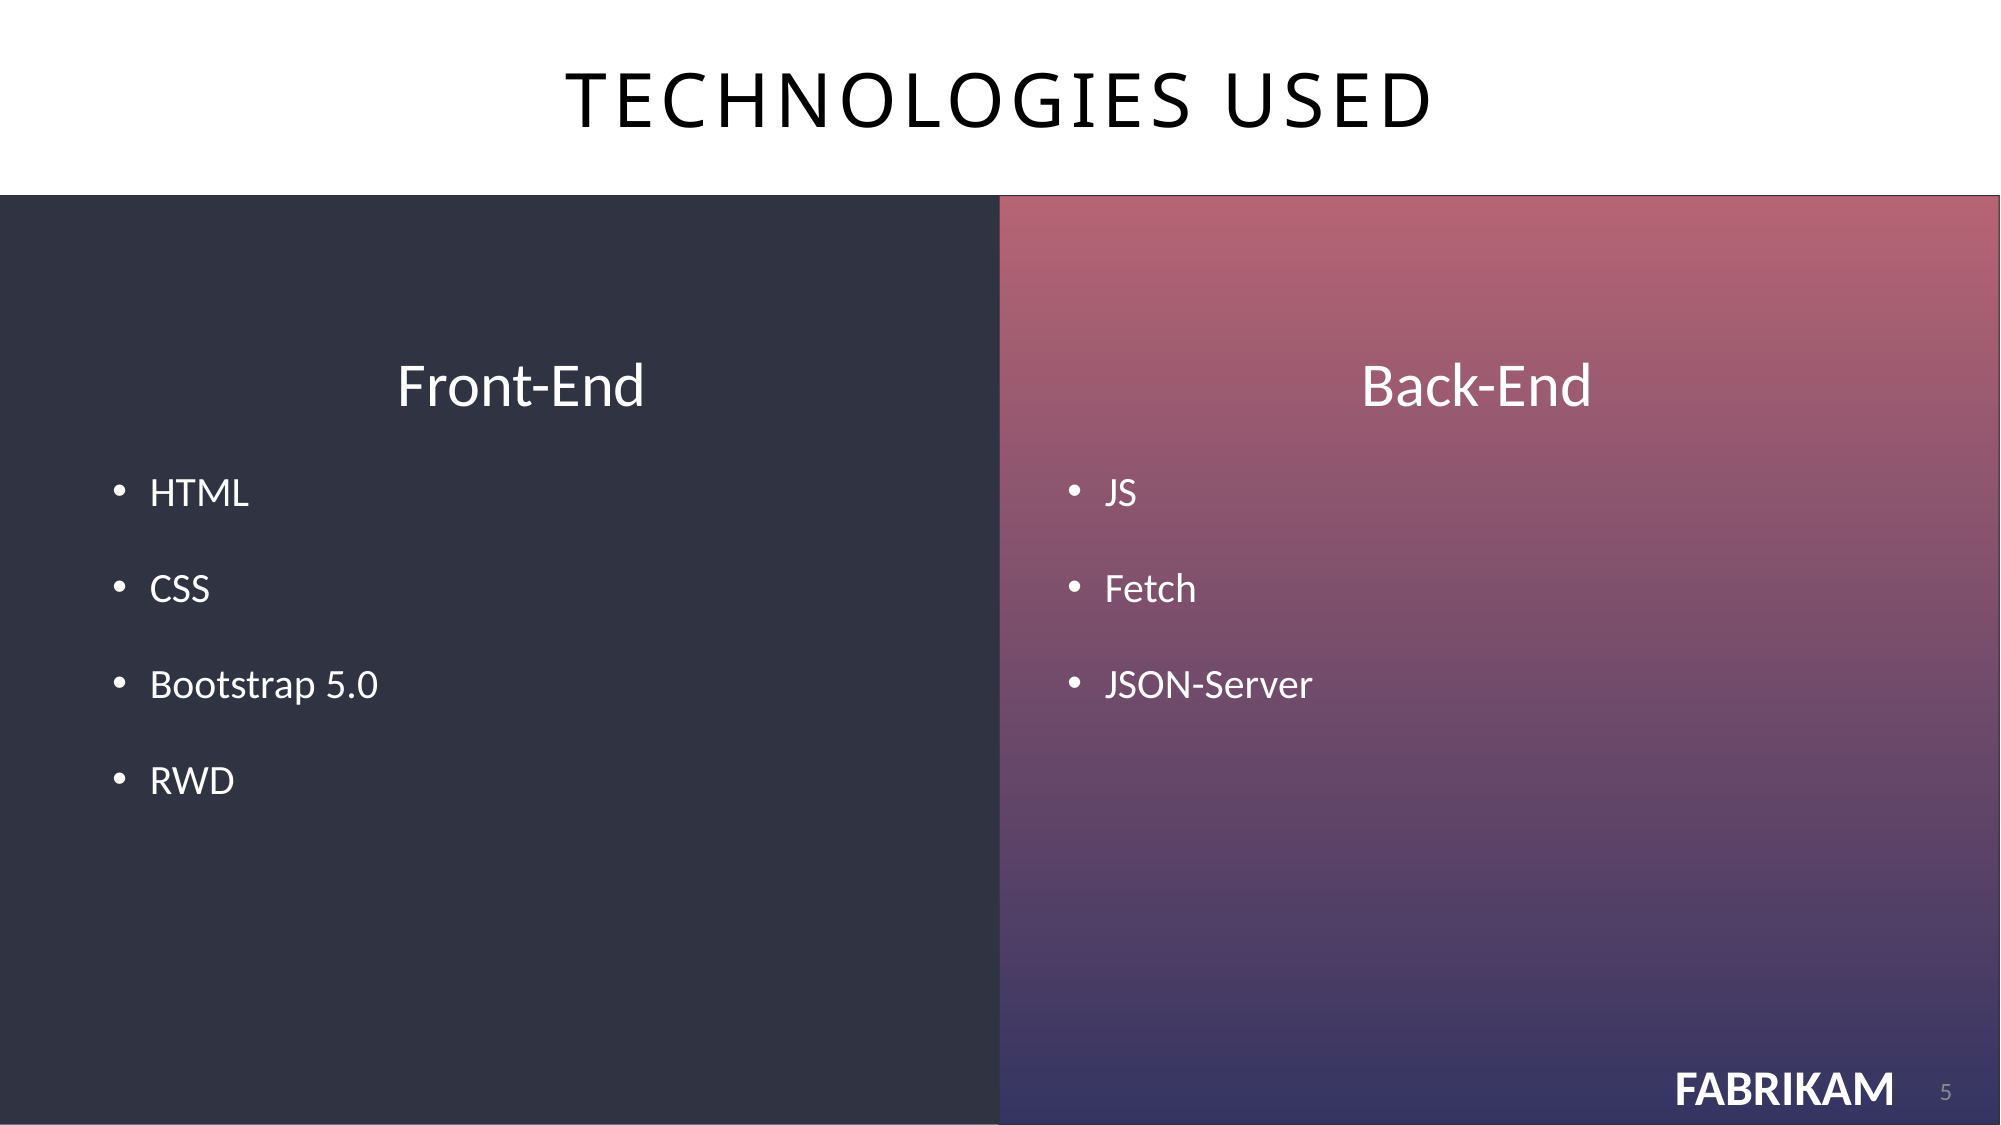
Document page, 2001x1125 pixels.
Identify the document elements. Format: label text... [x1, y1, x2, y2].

list Front-End HTML CSS Bootstrap 5.0 RWD [97, 299, 948, 1013]
title Technologies used [97, 0, 1903, 195]
slide_number 5 [1894, 1061, 1968, 1121]
list Back-End JS Fetch JSON-Server [1052, 299, 1903, 1013]
